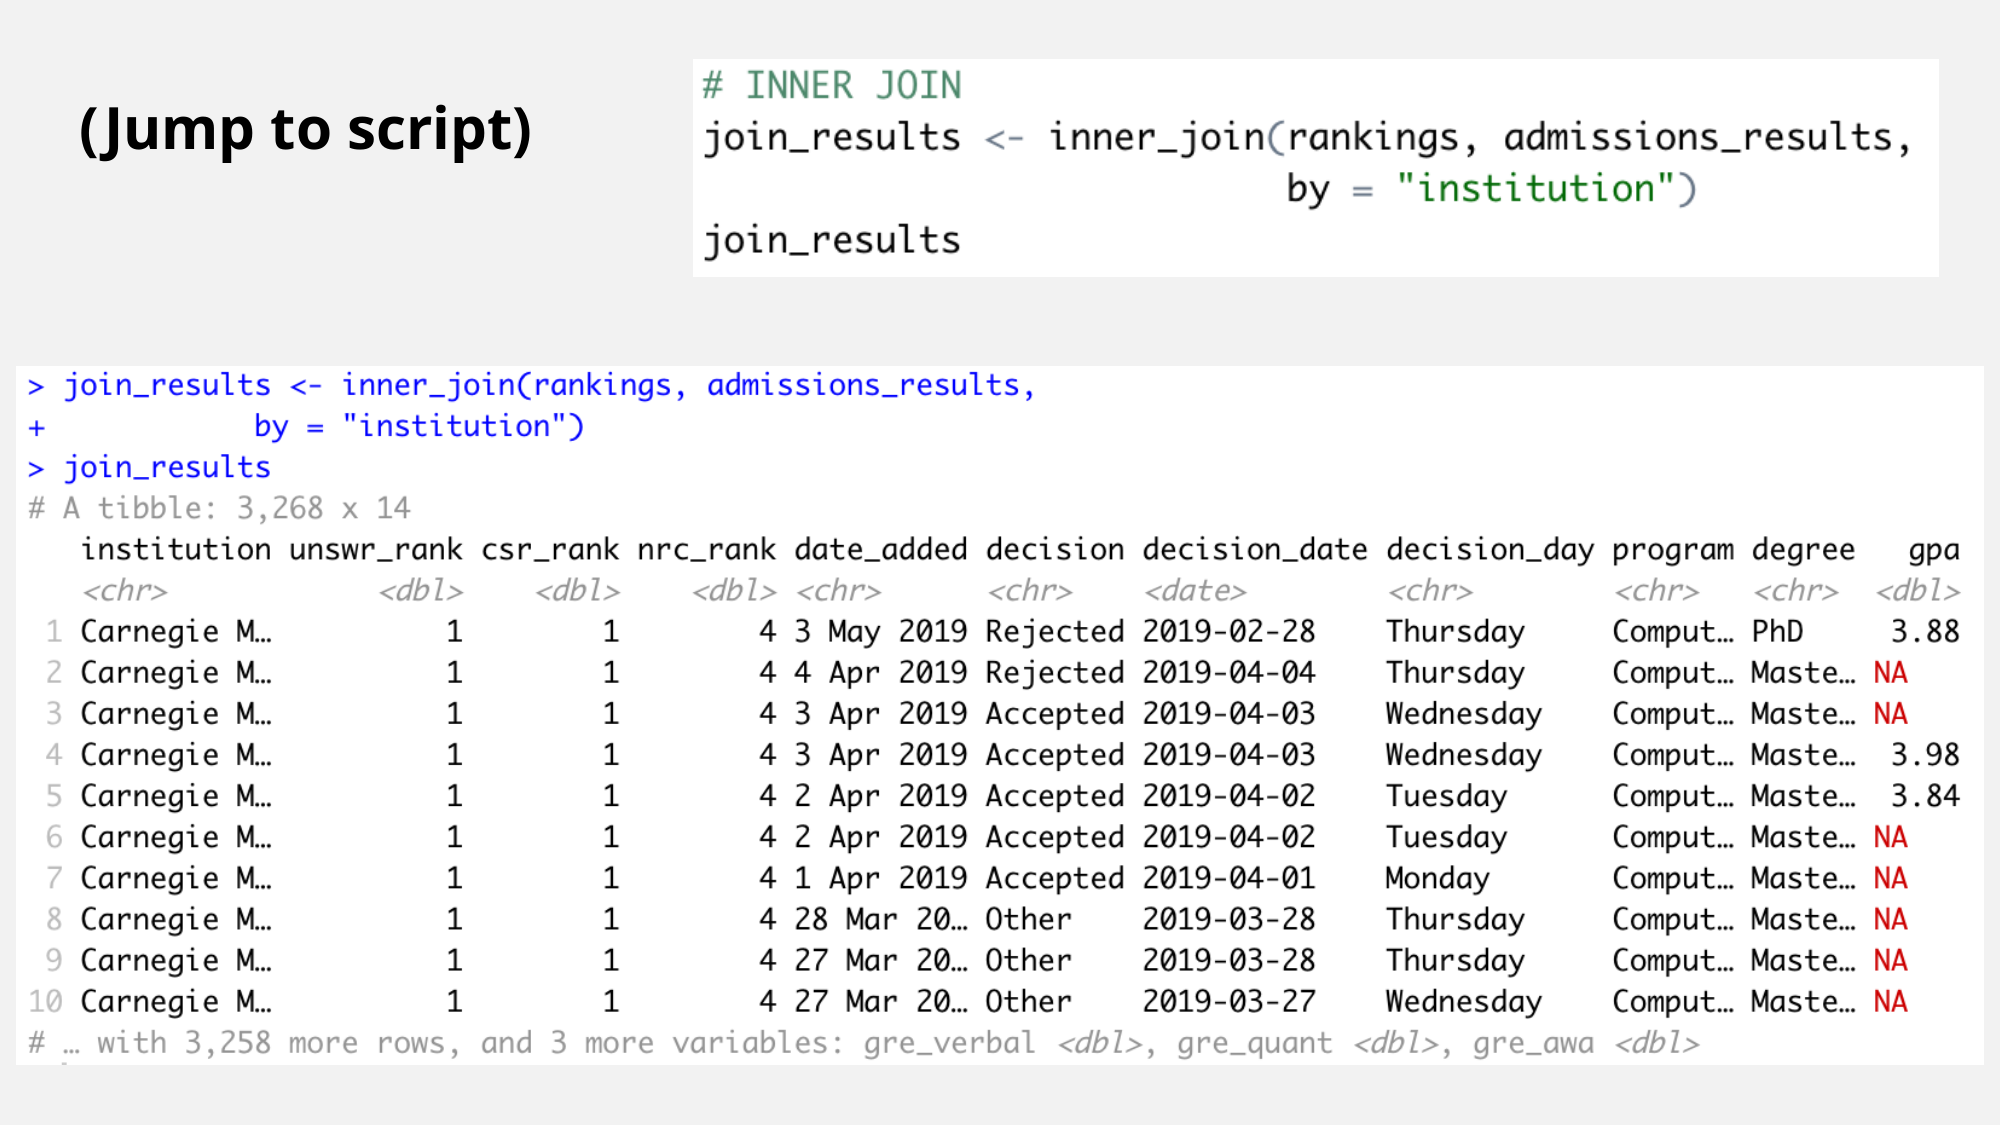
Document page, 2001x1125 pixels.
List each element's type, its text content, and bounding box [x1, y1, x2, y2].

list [693, 59, 1939, 277]
picture [16, 366, 1984, 1065]
text_box (Jump to script) [64, 83, 548, 169]
